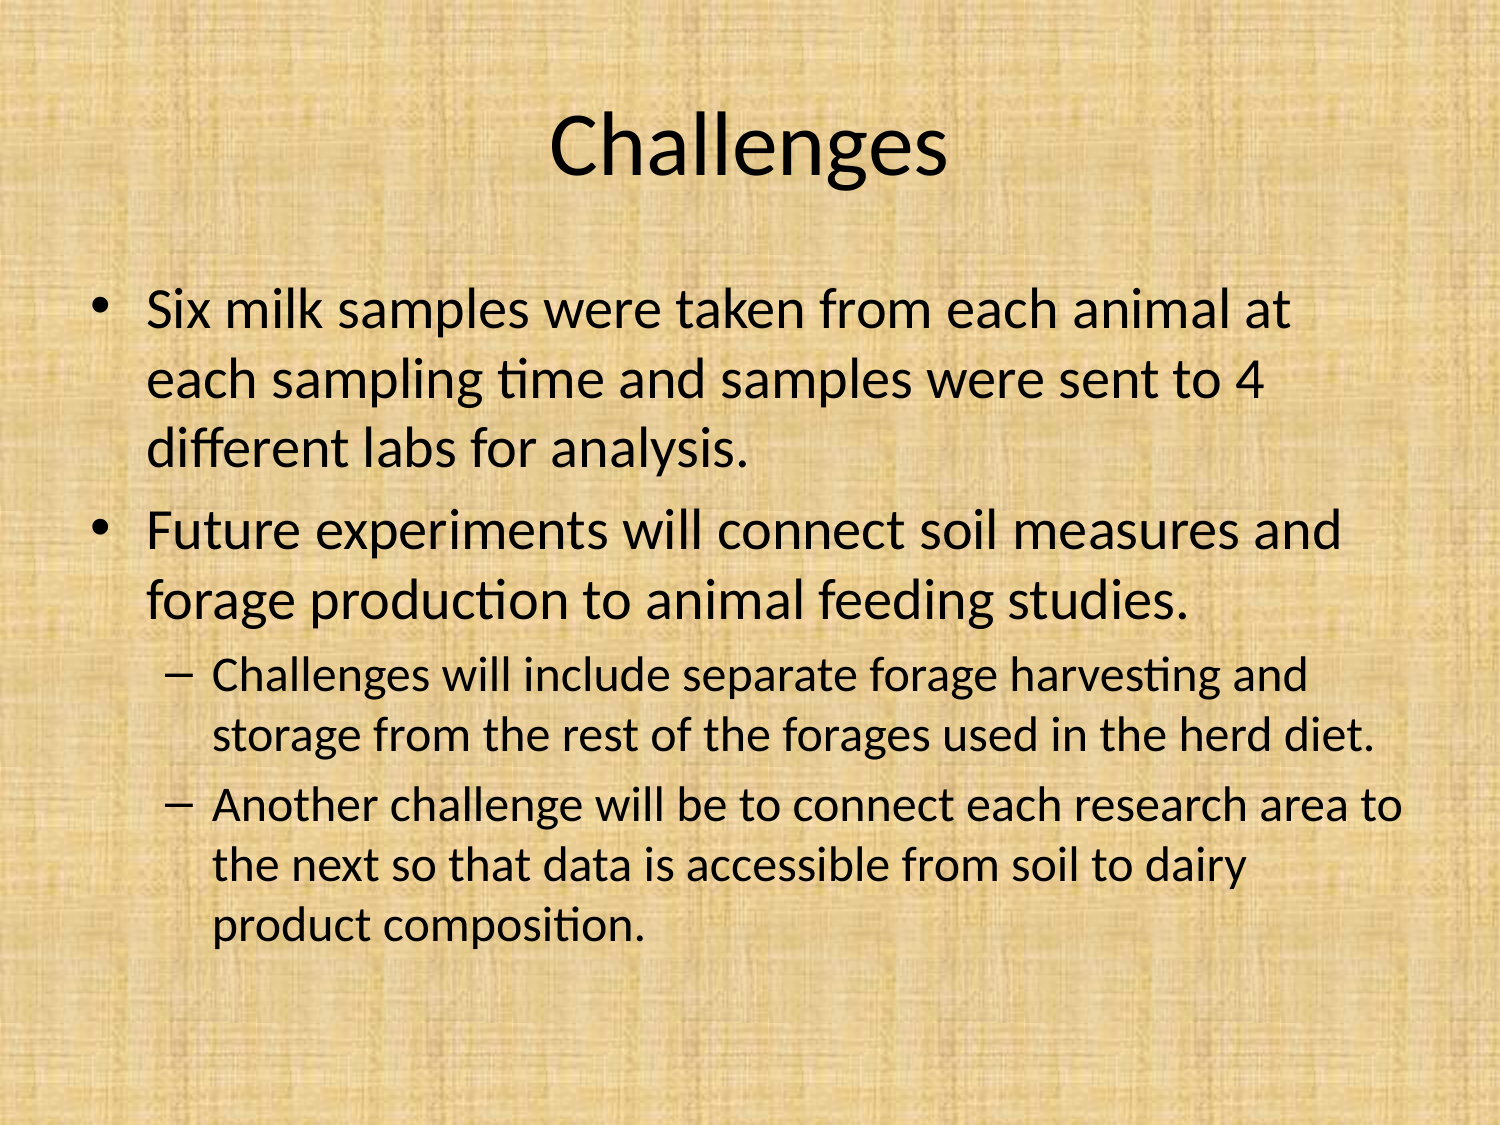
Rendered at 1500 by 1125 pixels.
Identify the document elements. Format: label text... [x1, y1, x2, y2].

title Challenges [75, 45, 1425, 233]
picture [0, 0, 1500, 1125]
list Six milk samples were taken from each animal at each sampling time and samples were sent to 4 different labs for analysis. Future experiments will connect soil measures and forage production to animal feeding studies. Challenges will include separate forage harvesting and storage from the rest of the forages used in the herd diet. Another challenge will be to connect each research area to the next so that data is accessible from soil to dairy product composition. [75, 262, 1425, 1005]
